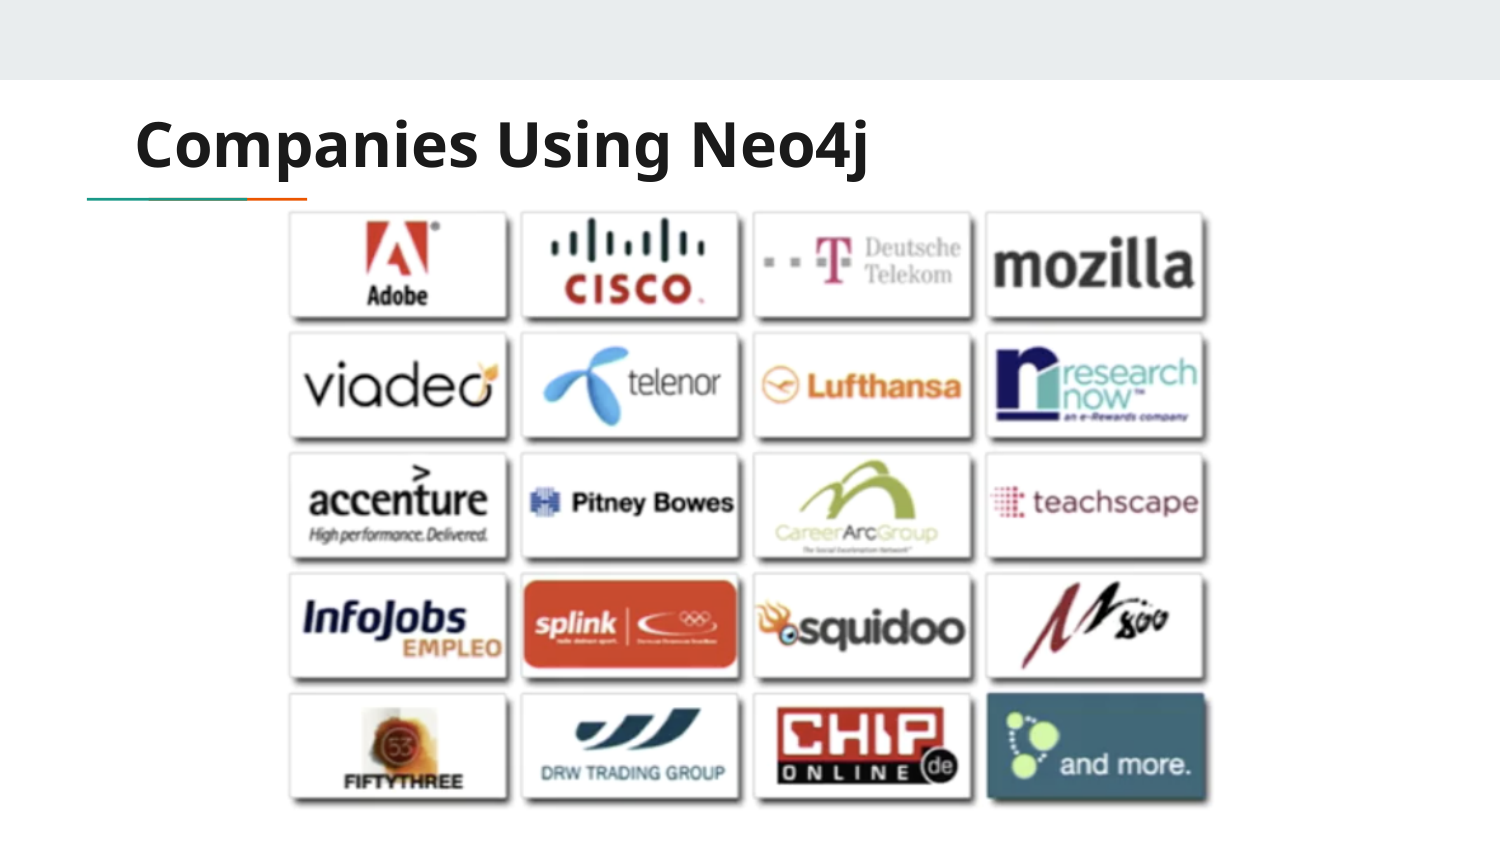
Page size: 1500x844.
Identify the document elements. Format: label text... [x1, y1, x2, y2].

picture [270, 202, 1230, 819]
title Companies Using Neo4j [119, 89, 1381, 178]
